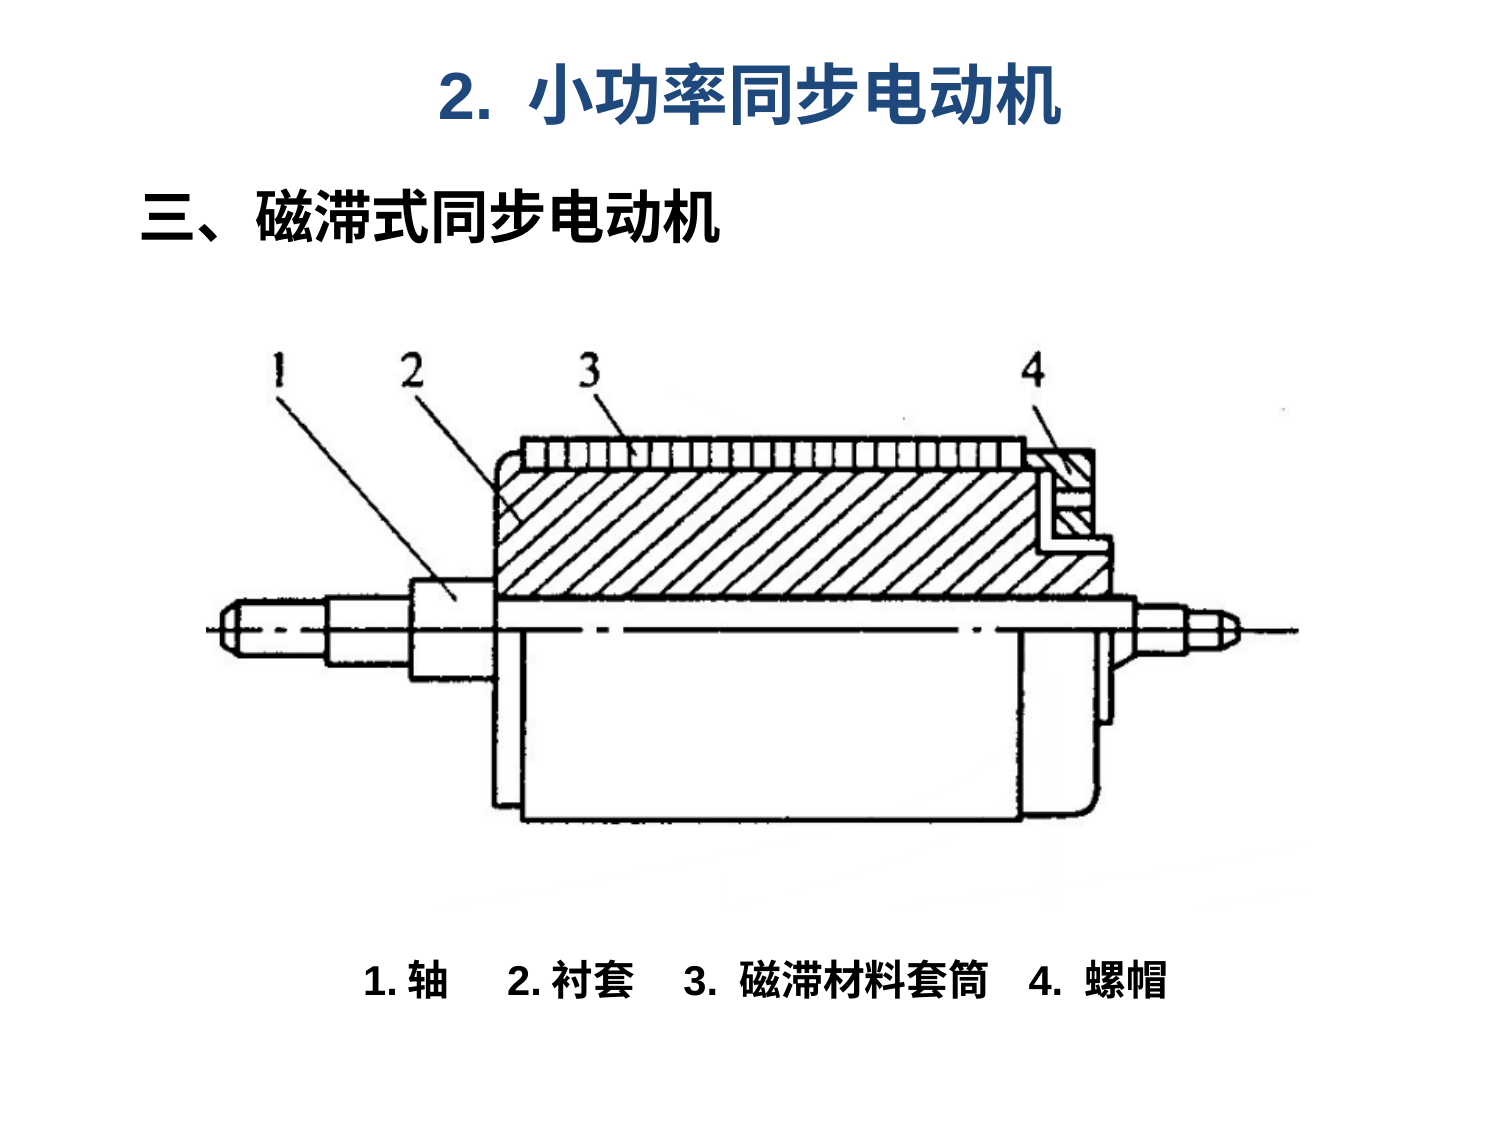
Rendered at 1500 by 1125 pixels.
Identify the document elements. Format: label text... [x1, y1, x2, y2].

text_box 1.轴 2.衬套 3. 磁滞材料套筒 4. 螺帽 [348, 946, 1211, 1012]
text_box 2. 小功率同步电动机 [74, 45, 1425, 233]
picture [206, 302, 1310, 910]
text_box 三、磁滞式同步电动机 [123, 233, 1117, 258]
